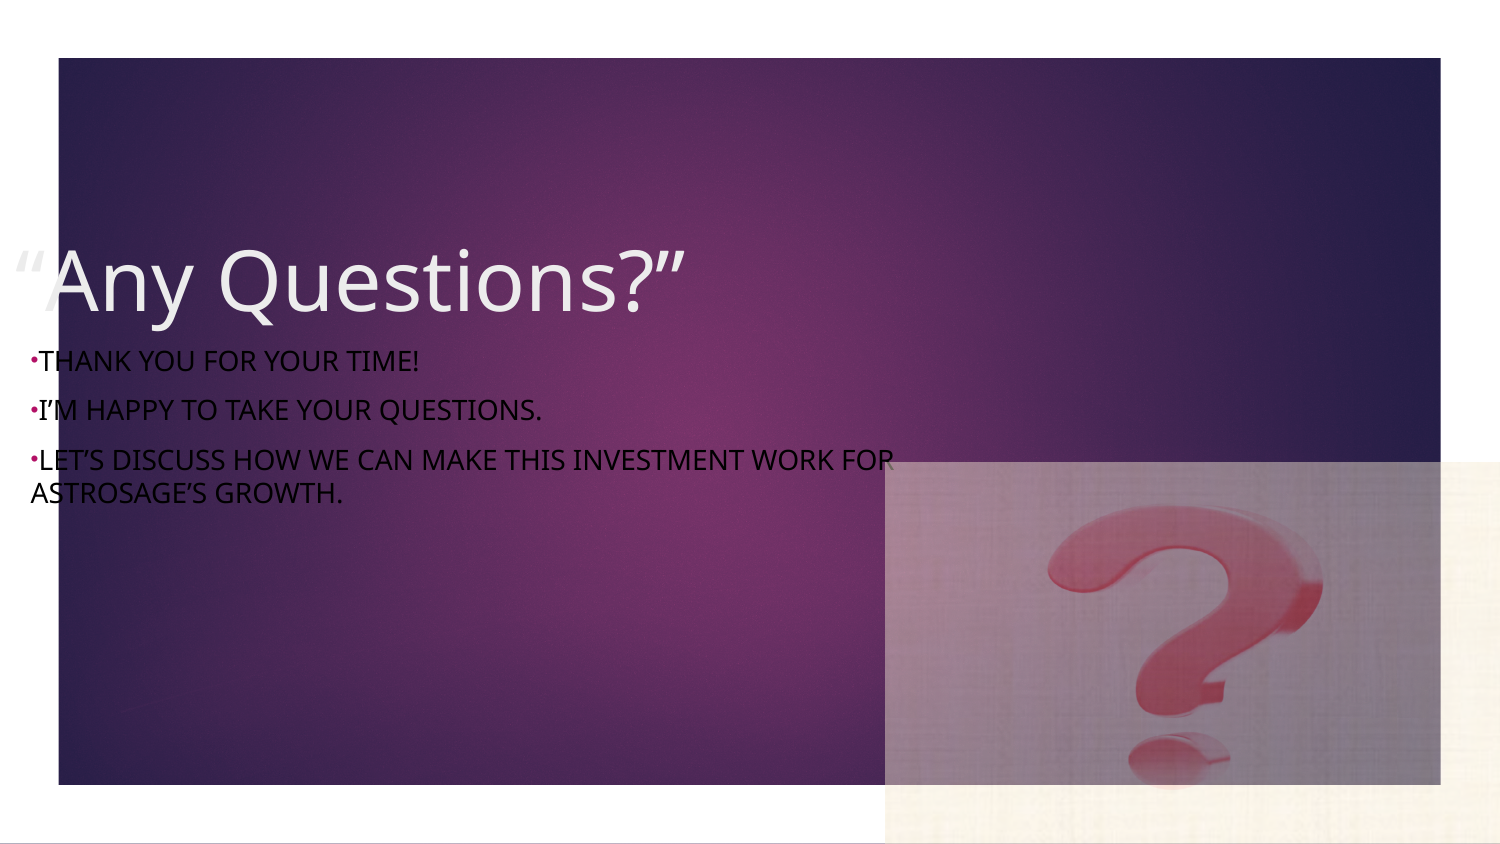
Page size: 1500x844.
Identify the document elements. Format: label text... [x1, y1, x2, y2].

subtitle Thank you for your time! I’m happy to take your questions. Let’s discuss how we can make this investment work for AstroSage’s growth. [15, 335, 1055, 758]
title “Any Questions?” [0, 82, 1039, 336]
picture [884, 461, 1500, 844]
